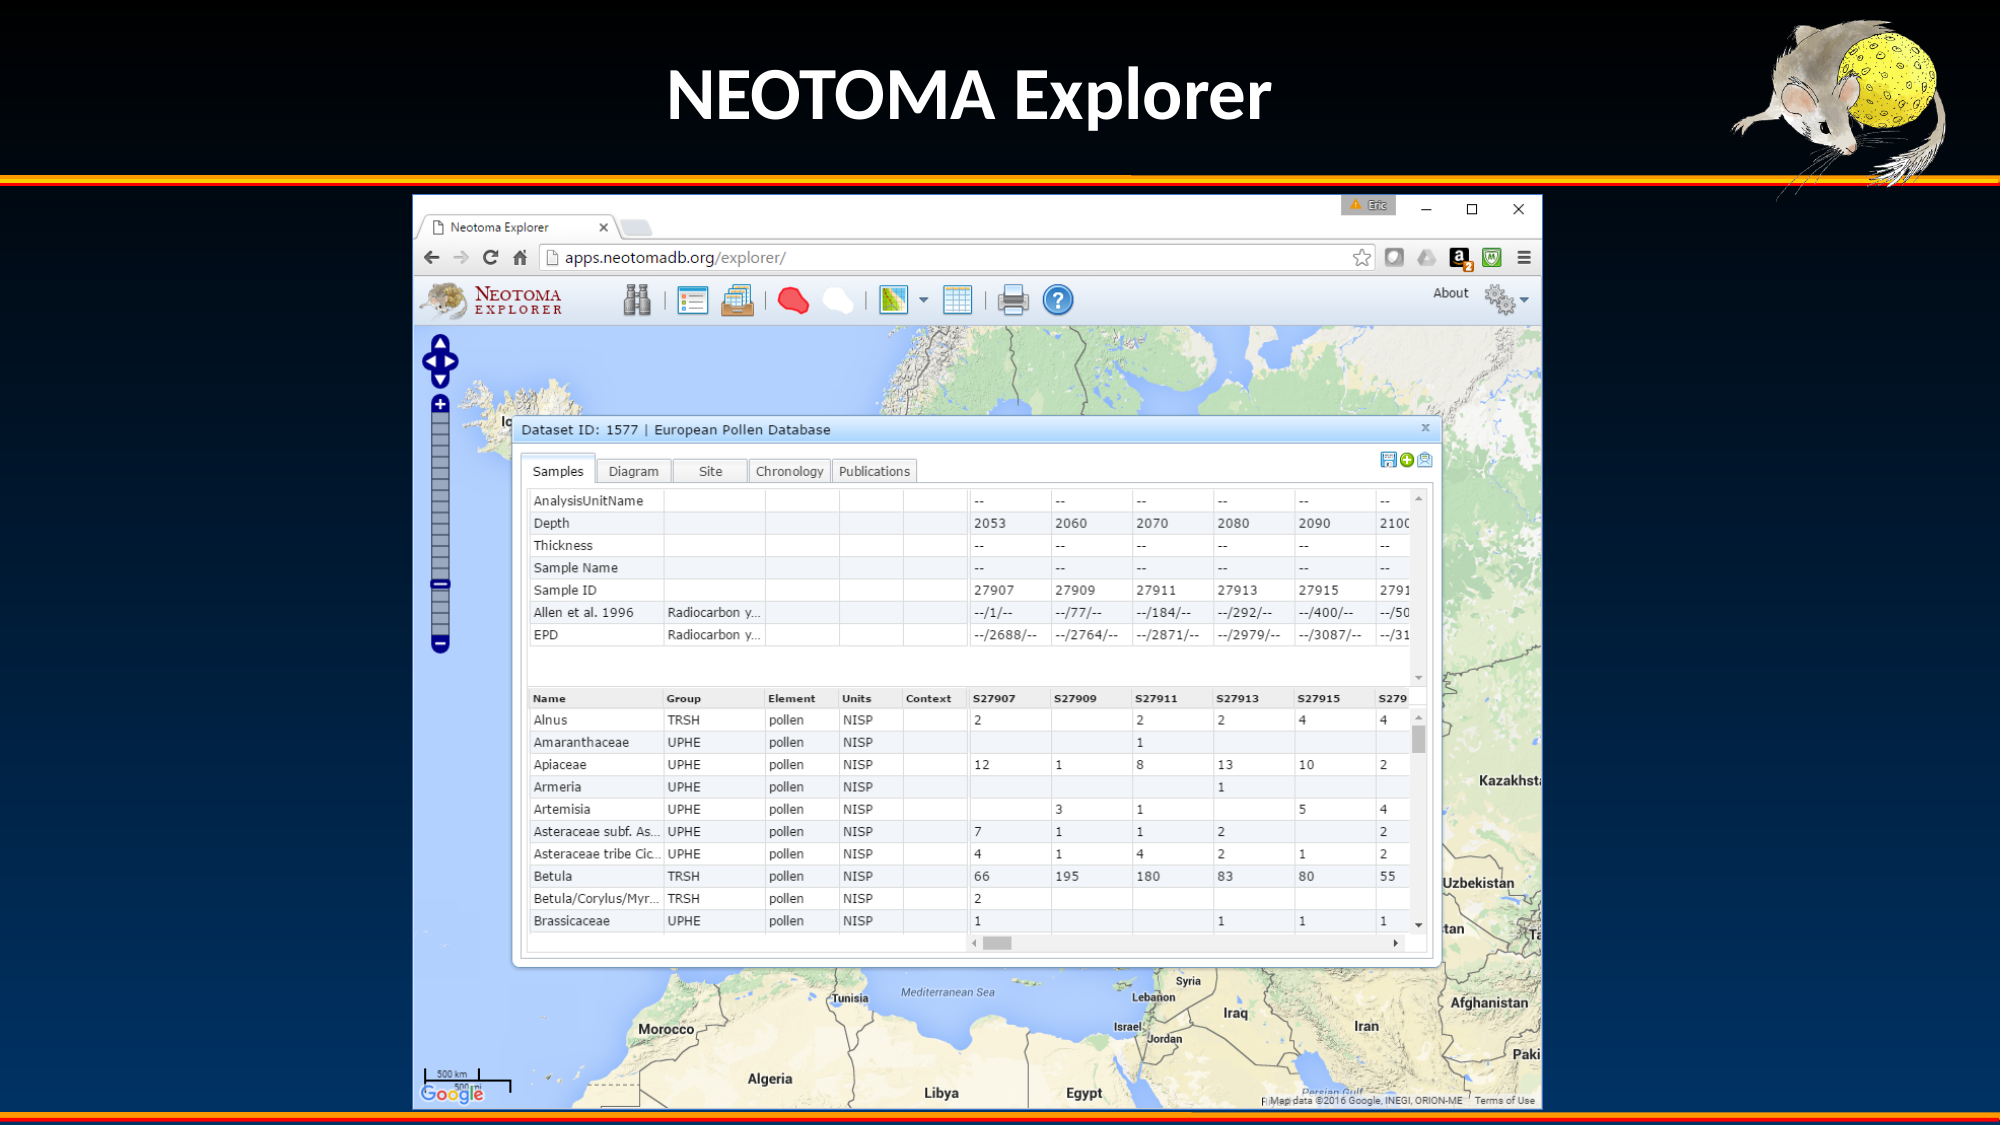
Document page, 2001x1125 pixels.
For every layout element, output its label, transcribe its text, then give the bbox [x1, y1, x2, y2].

picture [1698, 0, 2000, 224]
text_box NEOTOMA Explorer [651, 37, 1289, 142]
picture [412, 194, 1543, 1111]
